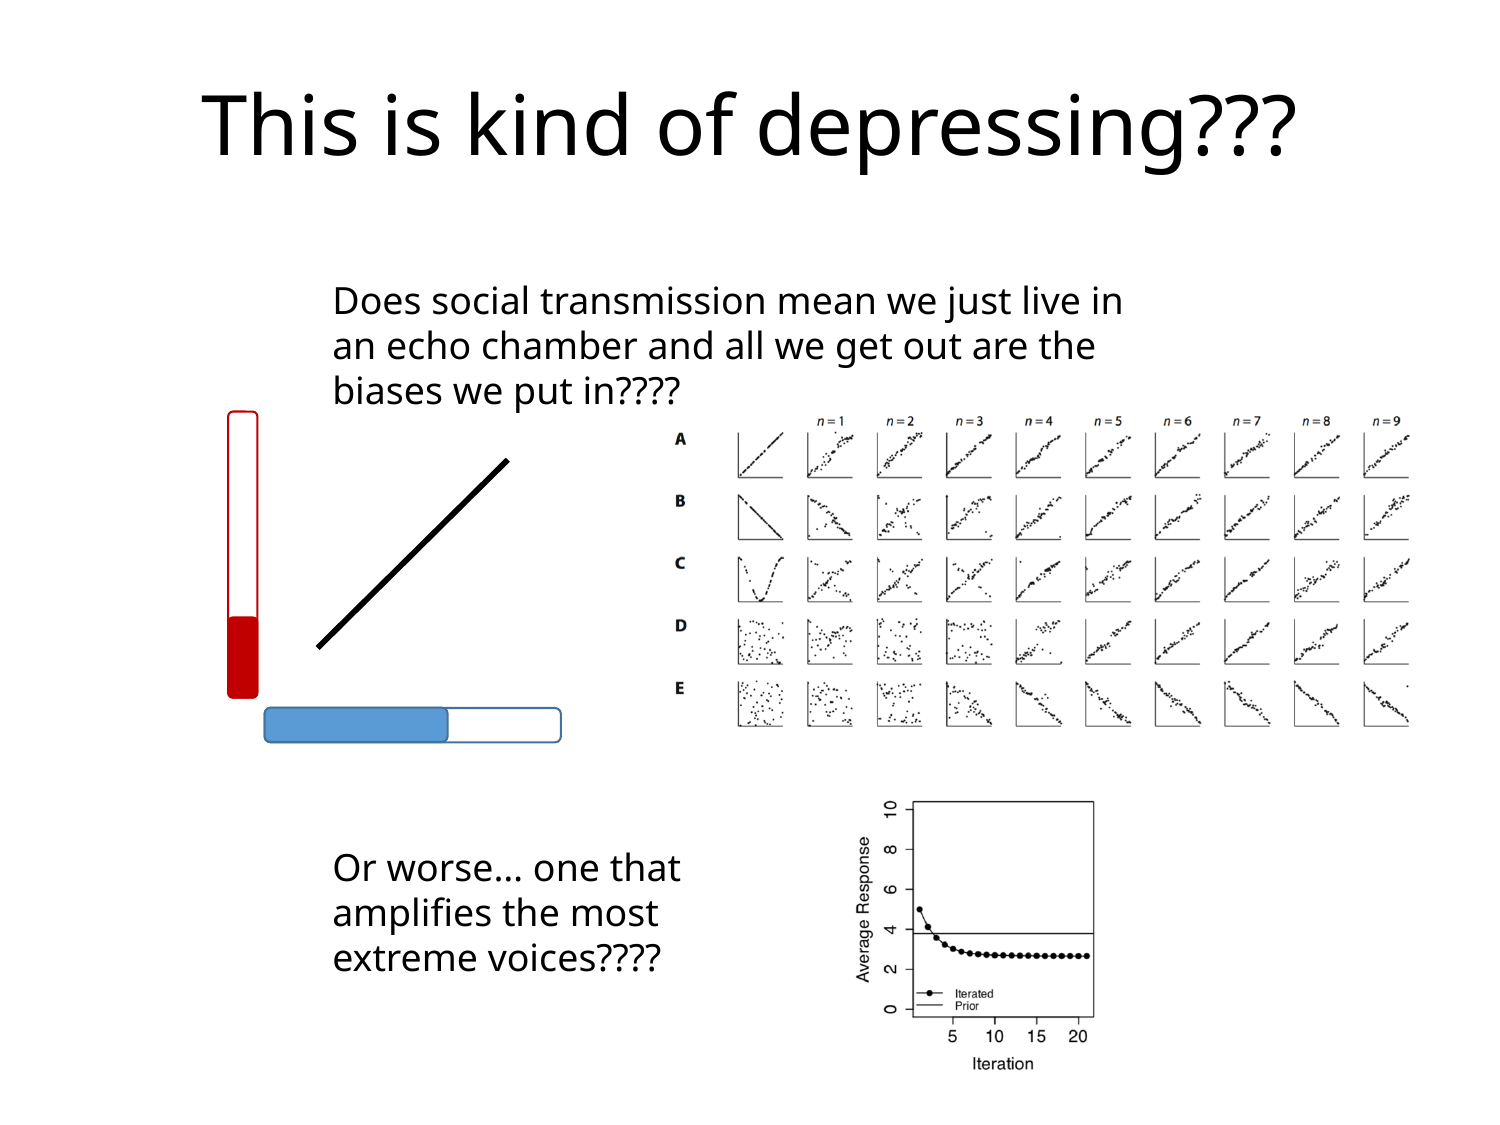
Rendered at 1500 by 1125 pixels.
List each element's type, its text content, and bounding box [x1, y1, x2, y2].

picture [843, 800, 1132, 1084]
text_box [317, 459, 508, 649]
text_box Does social transmission mean we just live in an echo chamber and all we get out are the biases we put in???? [317, 269, 1184, 420]
text_box Or worse… one that amplifies the most extreme voices???? [317, 836, 823, 986]
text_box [228, 411, 561, 743]
picture [620, 411, 1484, 729]
title This is kind of depressing??? [103, 59, 1397, 198]
